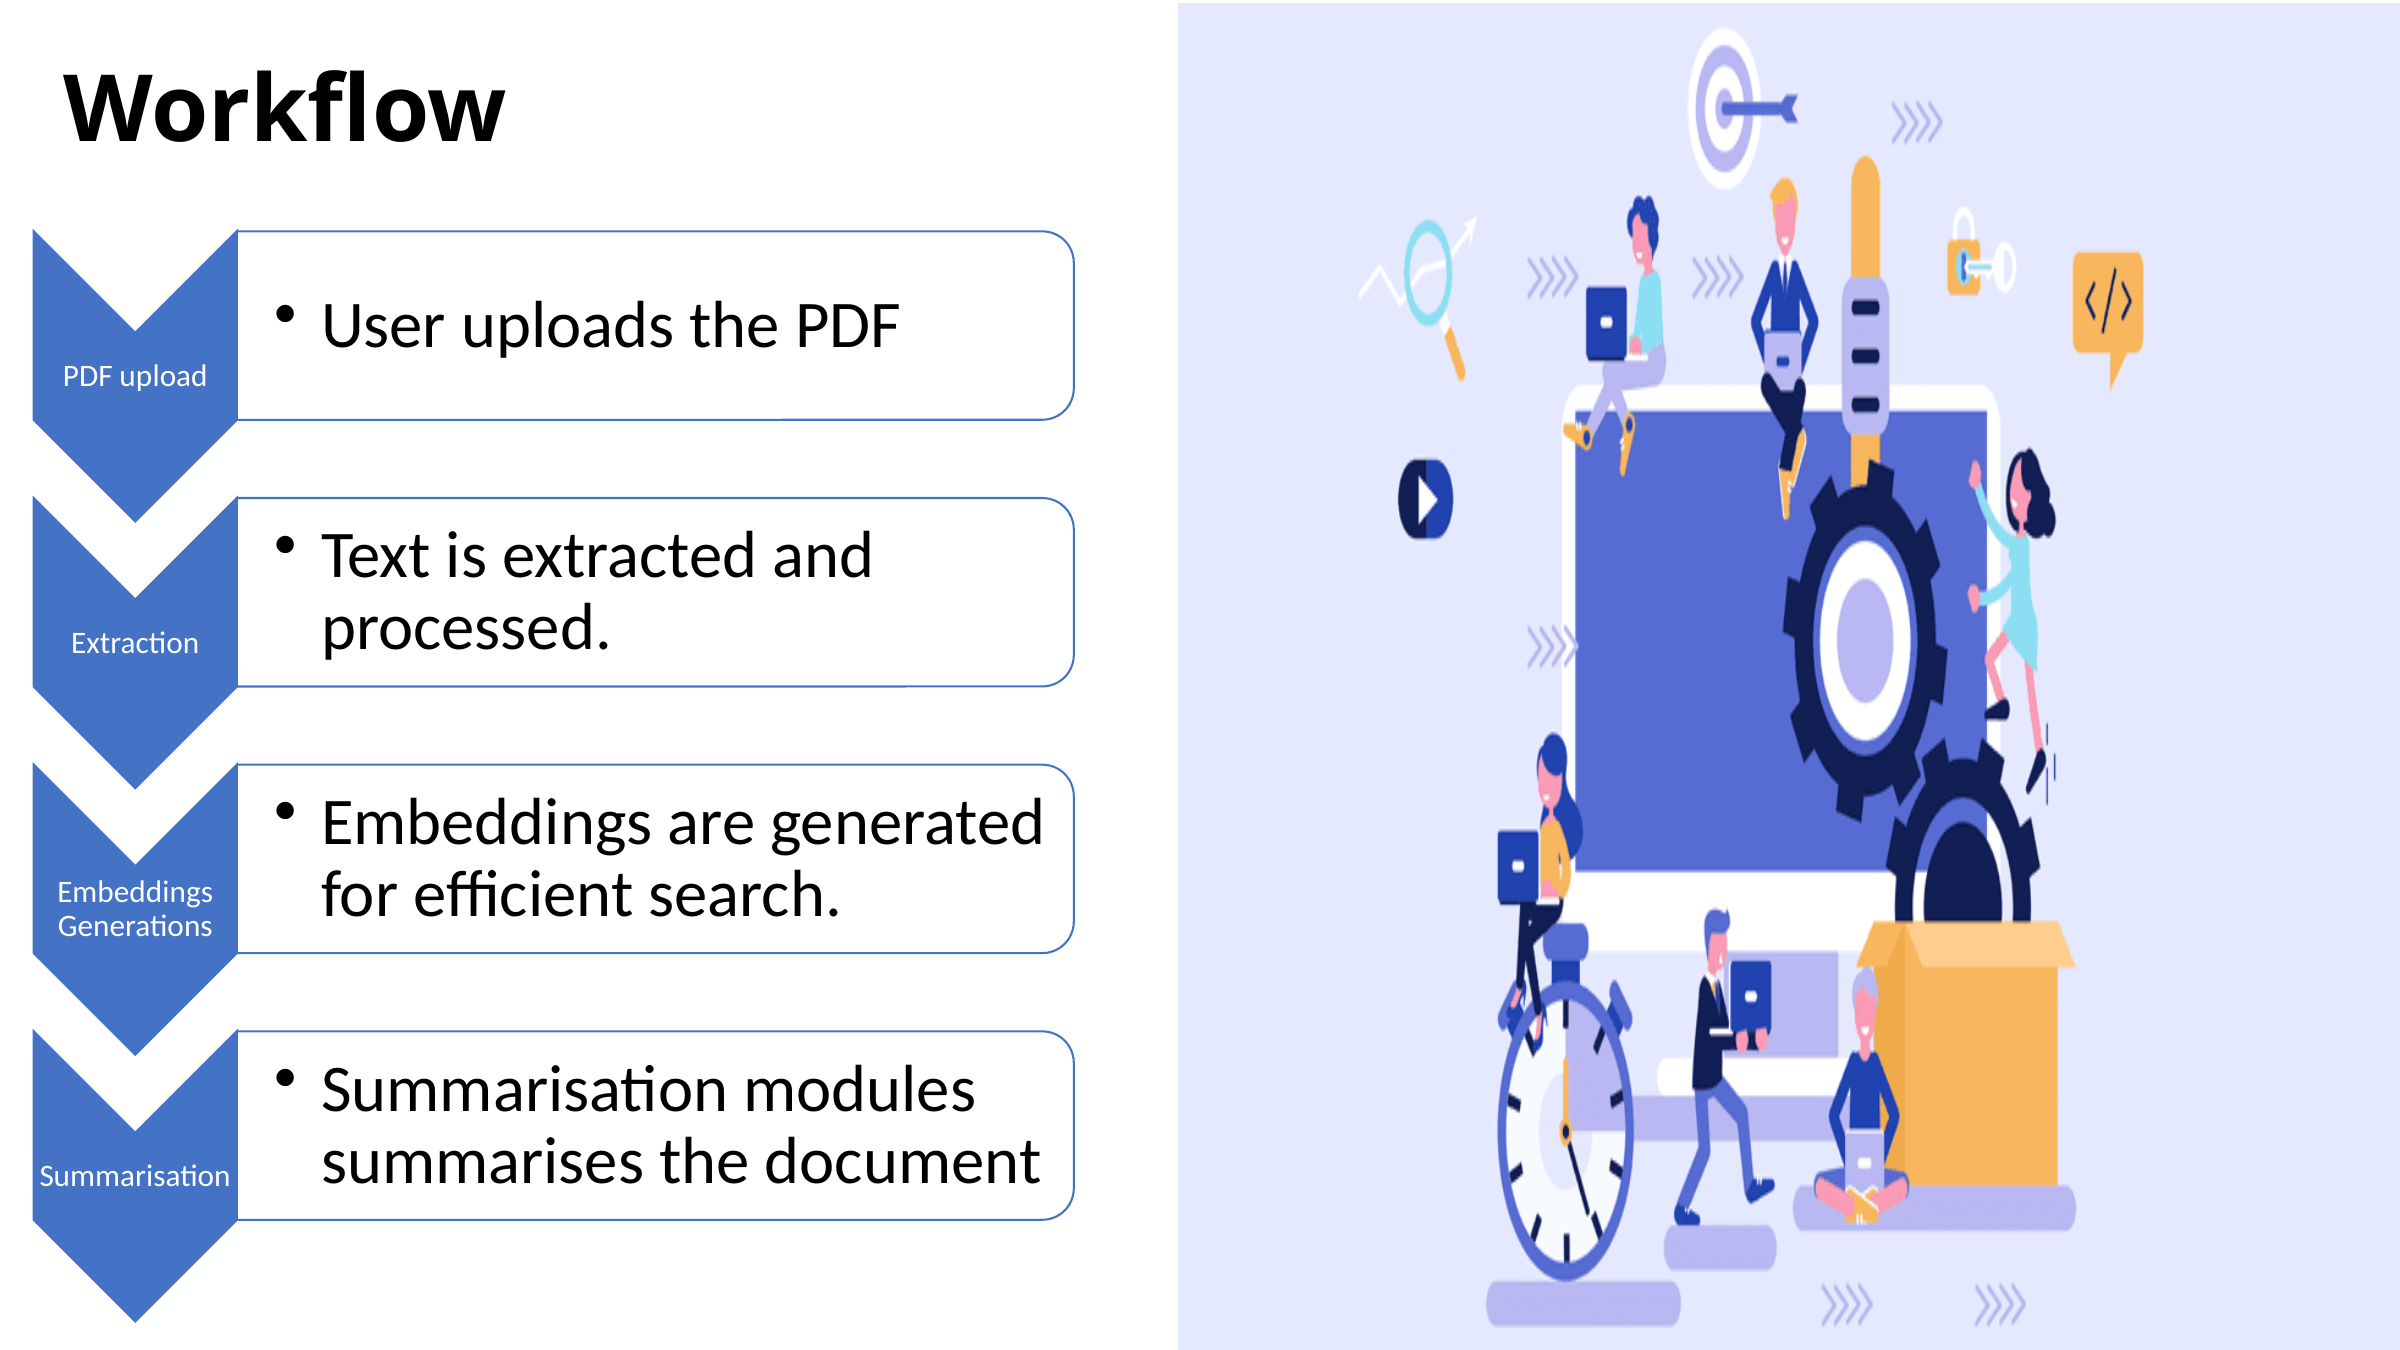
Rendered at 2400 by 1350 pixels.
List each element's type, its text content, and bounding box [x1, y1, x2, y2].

title Workflow [52, 43, 1177, 181]
picture [1177, 2, 2400, 1350]
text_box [33, 230, 1074, 1323]
